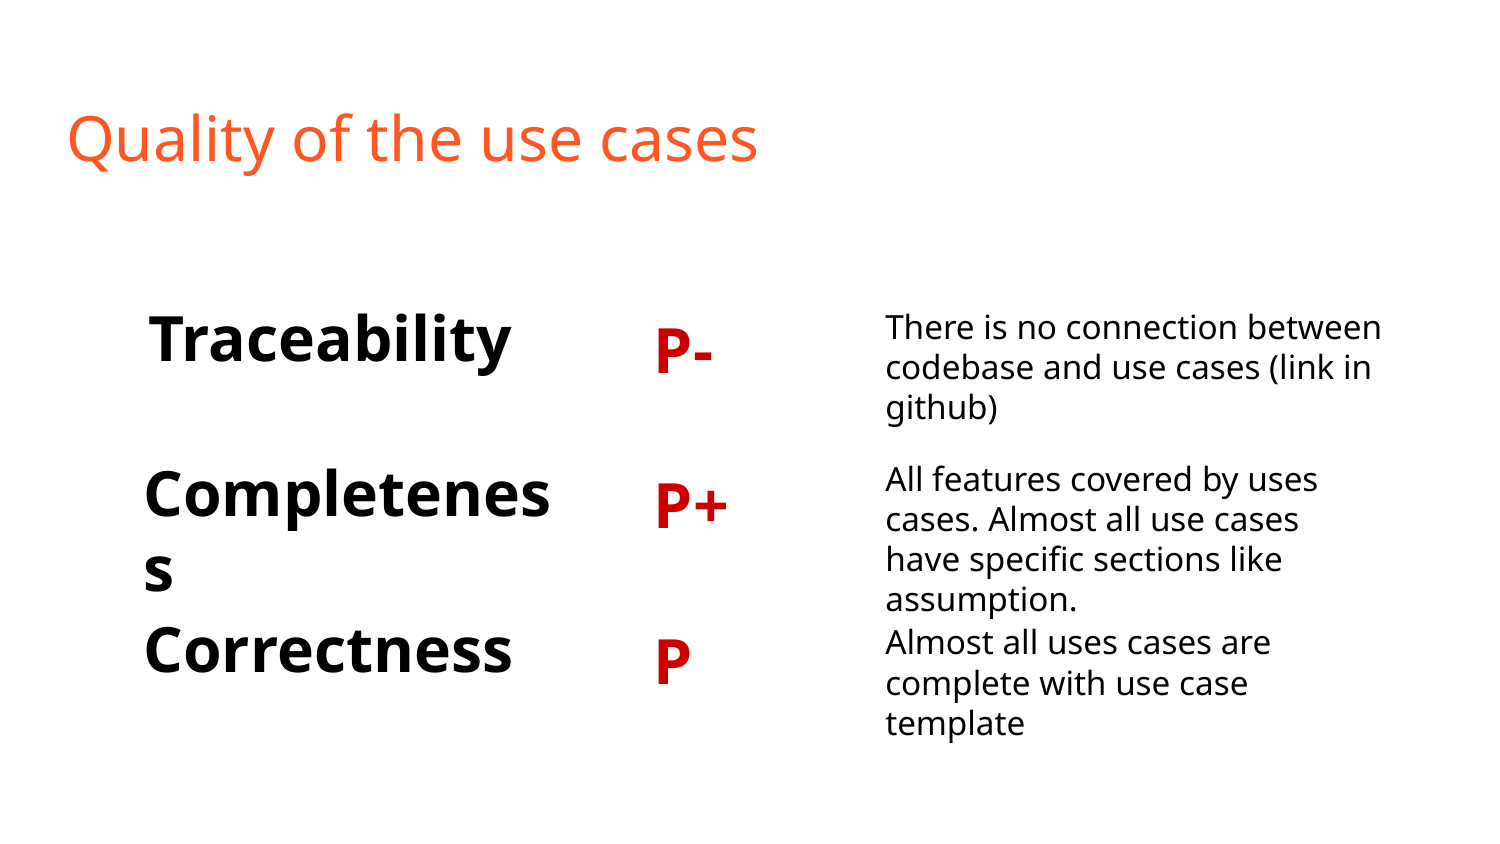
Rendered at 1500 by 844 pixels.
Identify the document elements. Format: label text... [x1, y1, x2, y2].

title Quality of the use cases [51, 72, 1449, 167]
text_box Almost all uses cases are complete with use case template [870, 606, 1401, 701]
text_box There is no connection between codebase and use cases (link in github) [870, 291, 1424, 386]
text_box P+ [638, 451, 750, 556]
text_box Traceability [133, 283, 588, 413]
text_box Completeness [128, 439, 583, 569]
text_box P [638, 606, 784, 712]
text_box Correctness [128, 594, 570, 724]
text_box P- [638, 295, 750, 401]
text_box All features covered by uses cases. Almost all use cases have specific sections like assumption. [870, 443, 1391, 537]
